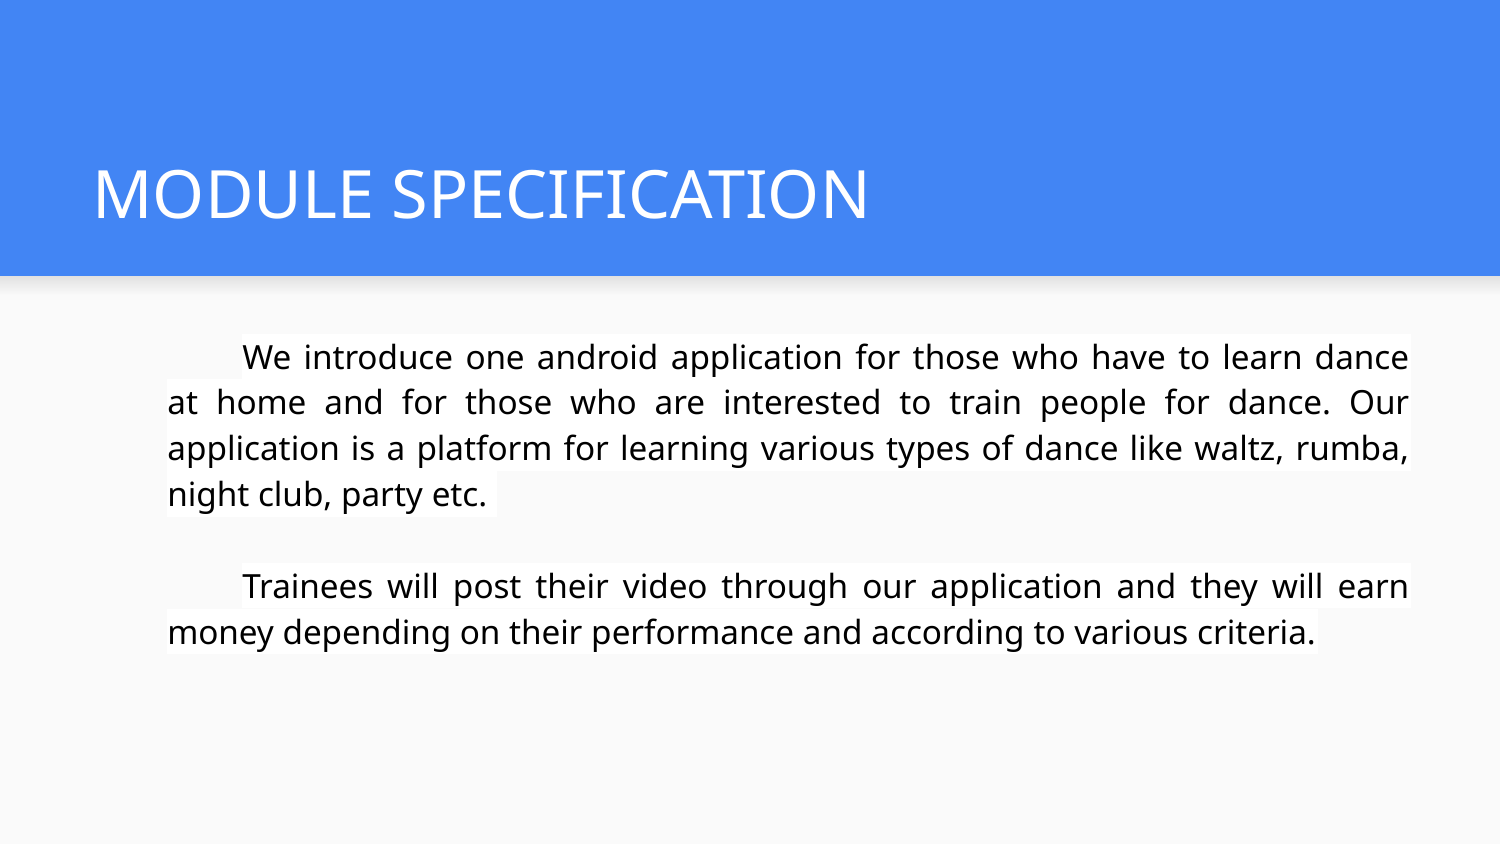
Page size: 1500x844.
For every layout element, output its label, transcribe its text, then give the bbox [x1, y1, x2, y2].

title MODULE SPECIFICATION [77, 121, 1427, 248]
list We introduce one android application for those who have to learn dance at home and for those who are interested to train people for dance. Our application is a platform for learning various types of dance like waltz, rumba, night club, party etc. Trainees will post their video through our application and they will earn money depending on their performance and according to various criteria. [77, 314, 1427, 760]
